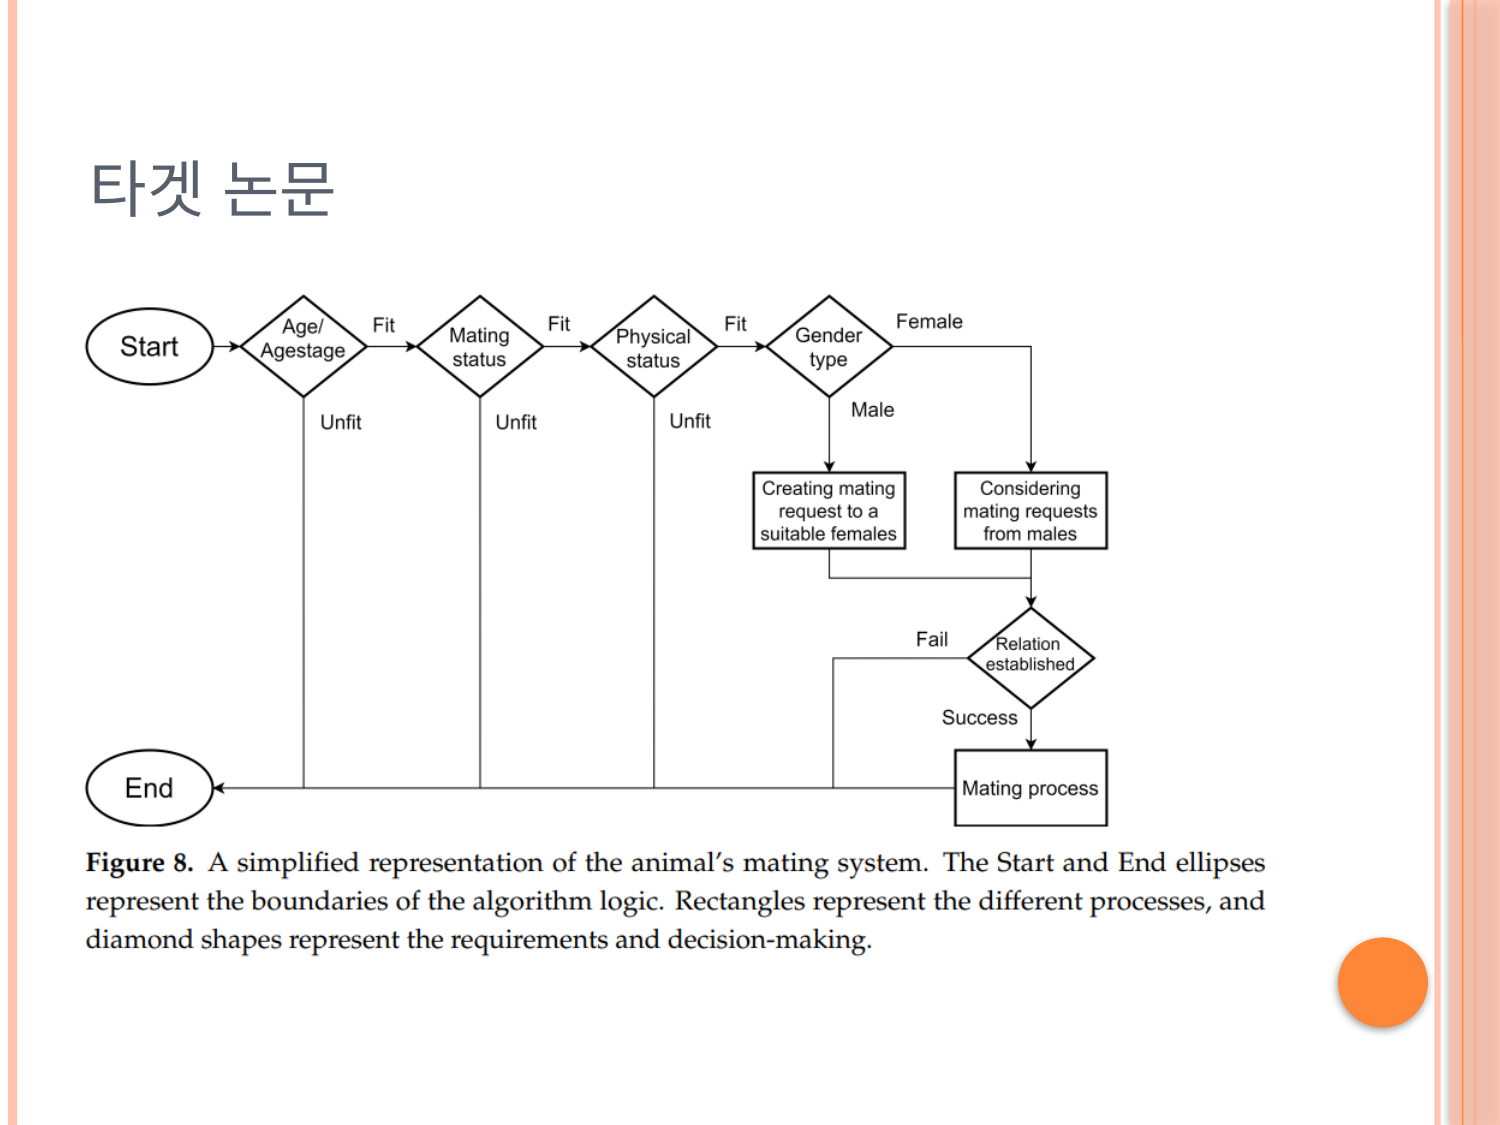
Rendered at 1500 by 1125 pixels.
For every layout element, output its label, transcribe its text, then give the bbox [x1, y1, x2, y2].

title 타겟 논문 [75, 45, 1300, 233]
picture [64, 290, 1312, 977]
